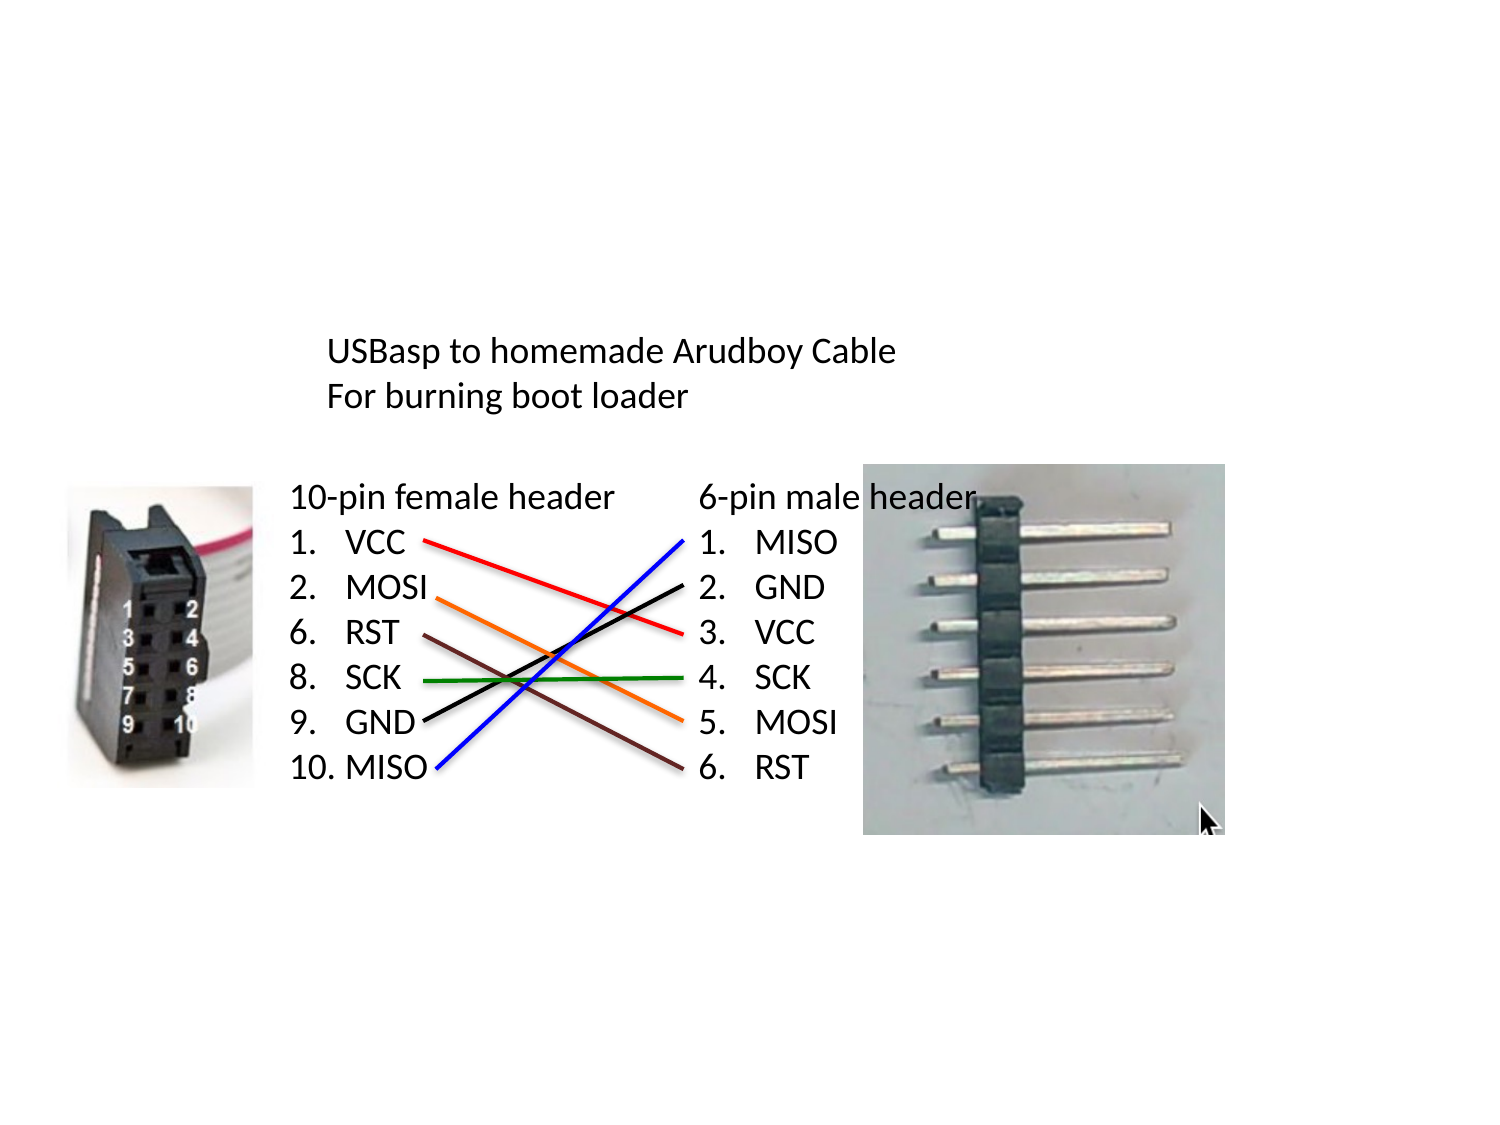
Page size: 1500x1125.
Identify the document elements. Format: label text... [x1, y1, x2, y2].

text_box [422, 539, 434, 584]
text_box USBasp to homemade Arudboy Cable For burning boot loader [312, 318, 913, 424]
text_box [422, 677, 430, 682]
text_box 6-pin male header MISO GND VCC SCK MOSI RST [683, 464, 862, 840]
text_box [435, 539, 684, 770]
picture [23, 481, 275, 788]
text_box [422, 690, 430, 770]
text_box 10-pin female header VCC MOSI RST SCK GND 10. MISO [274, 464, 683, 840]
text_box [422, 584, 430, 634]
picture [863, 464, 1225, 835]
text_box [422, 634, 430, 677]
